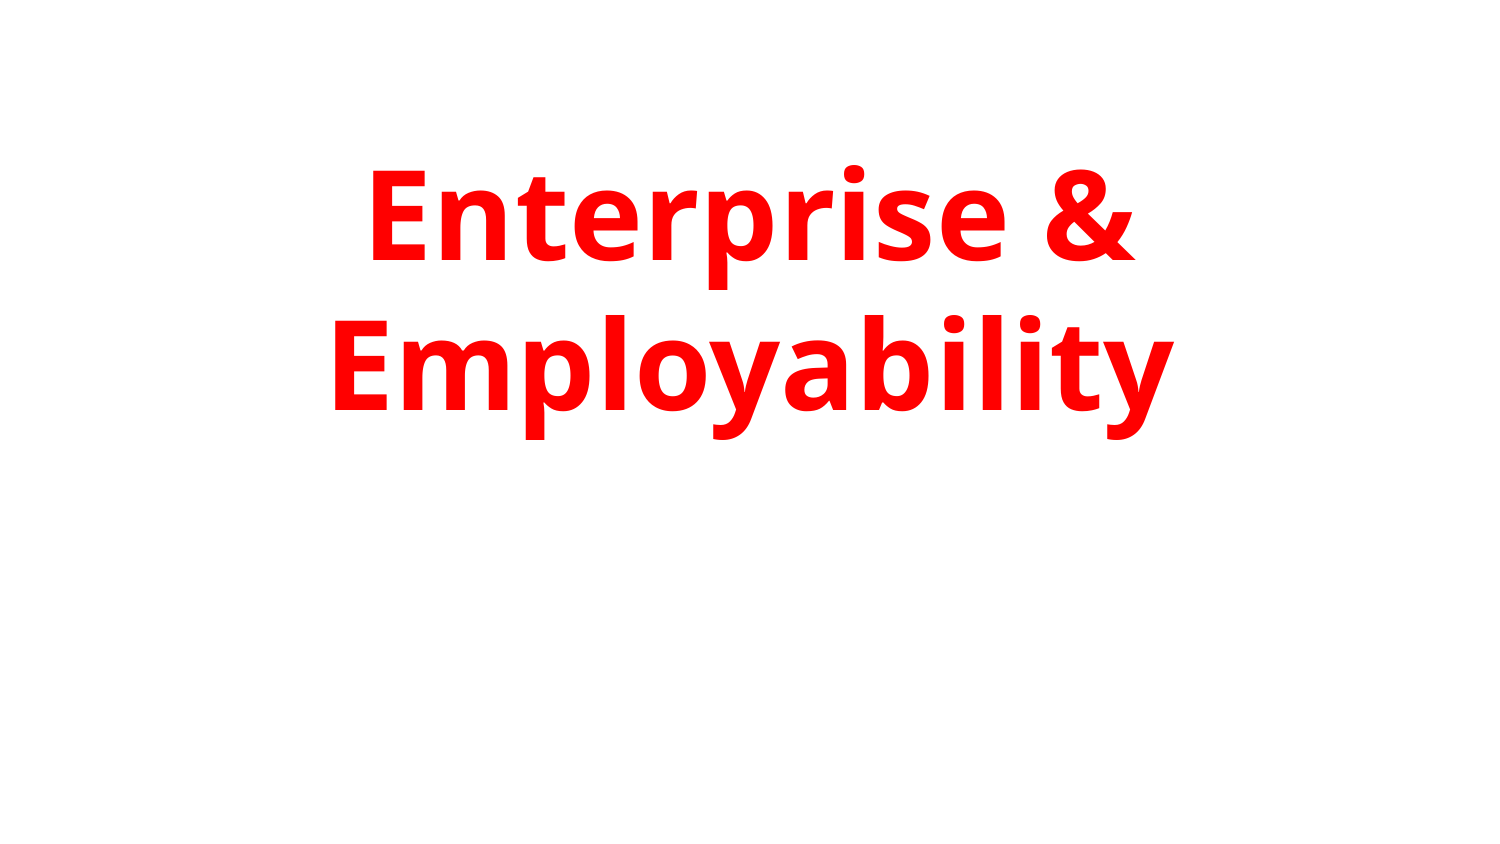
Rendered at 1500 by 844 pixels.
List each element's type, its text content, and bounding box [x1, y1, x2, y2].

title Enterprise & Employability [112, 259, 1388, 450]
